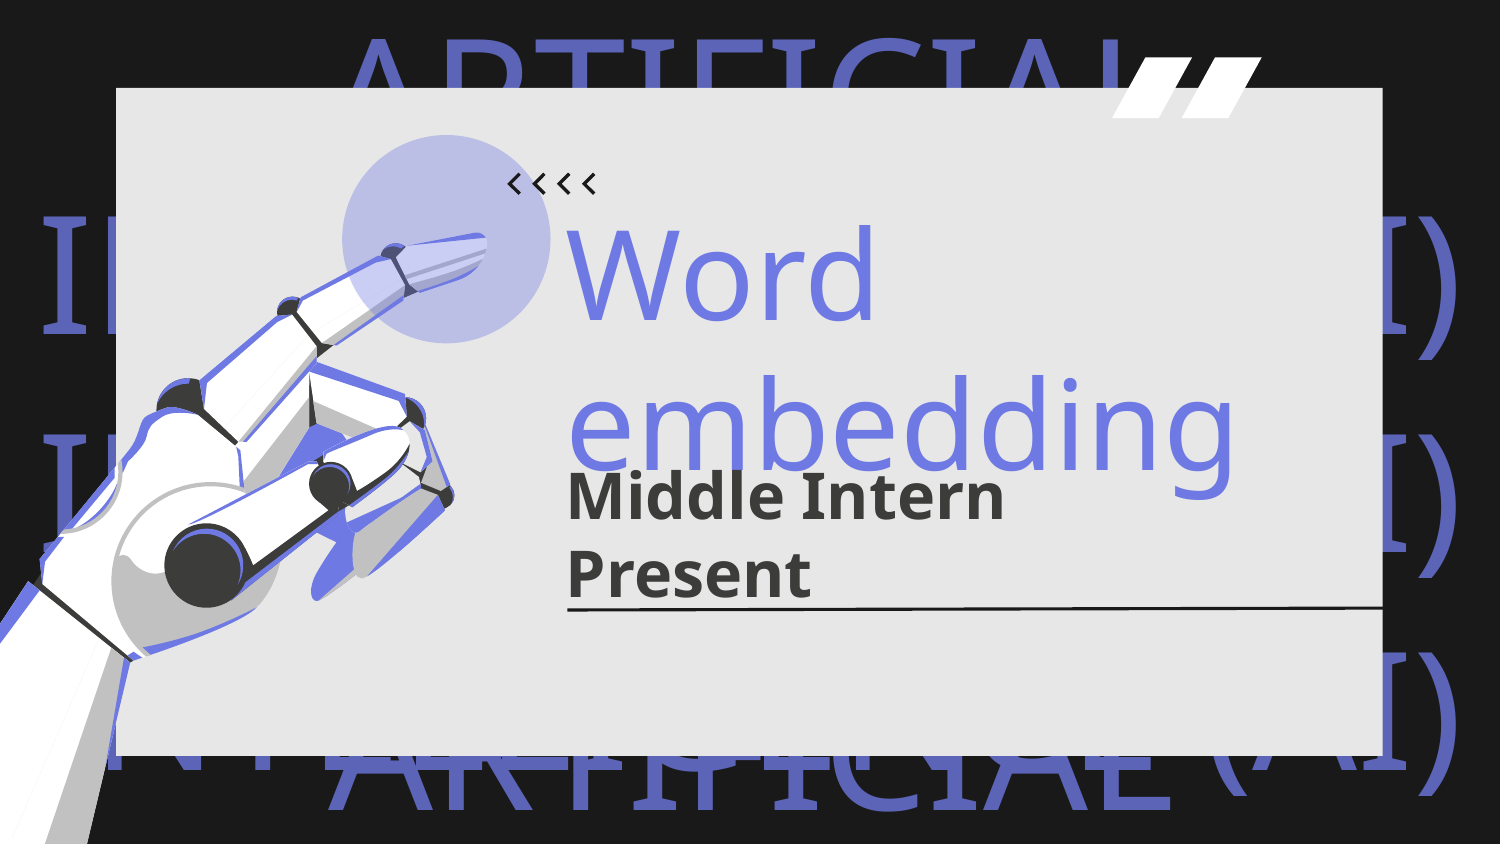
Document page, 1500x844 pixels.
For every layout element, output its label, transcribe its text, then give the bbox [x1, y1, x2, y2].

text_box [0, 232, 489, 844]
subtitle Middle Intern Present [550, 499, 1275, 567]
text_box [342, 135, 551, 333]
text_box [506, 172, 596, 196]
title Word embedding [550, 191, 1275, 499]
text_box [1111, 57, 1263, 119]
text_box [567, 607, 1387, 611]
